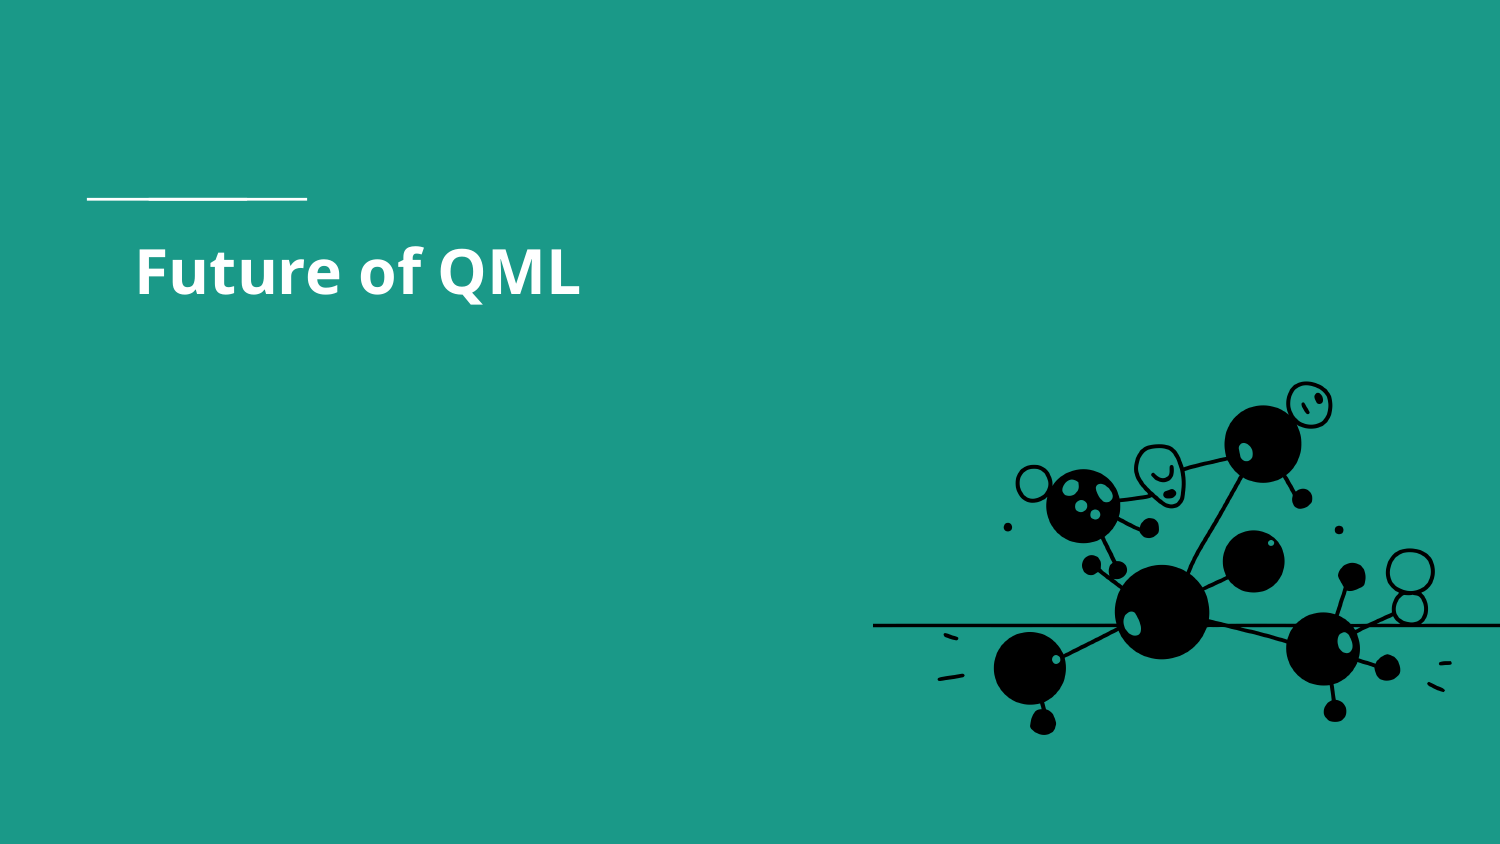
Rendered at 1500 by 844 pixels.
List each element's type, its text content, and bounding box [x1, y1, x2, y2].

title Future of QML [119, 216, 871, 466]
picture [872, 216, 1500, 844]
